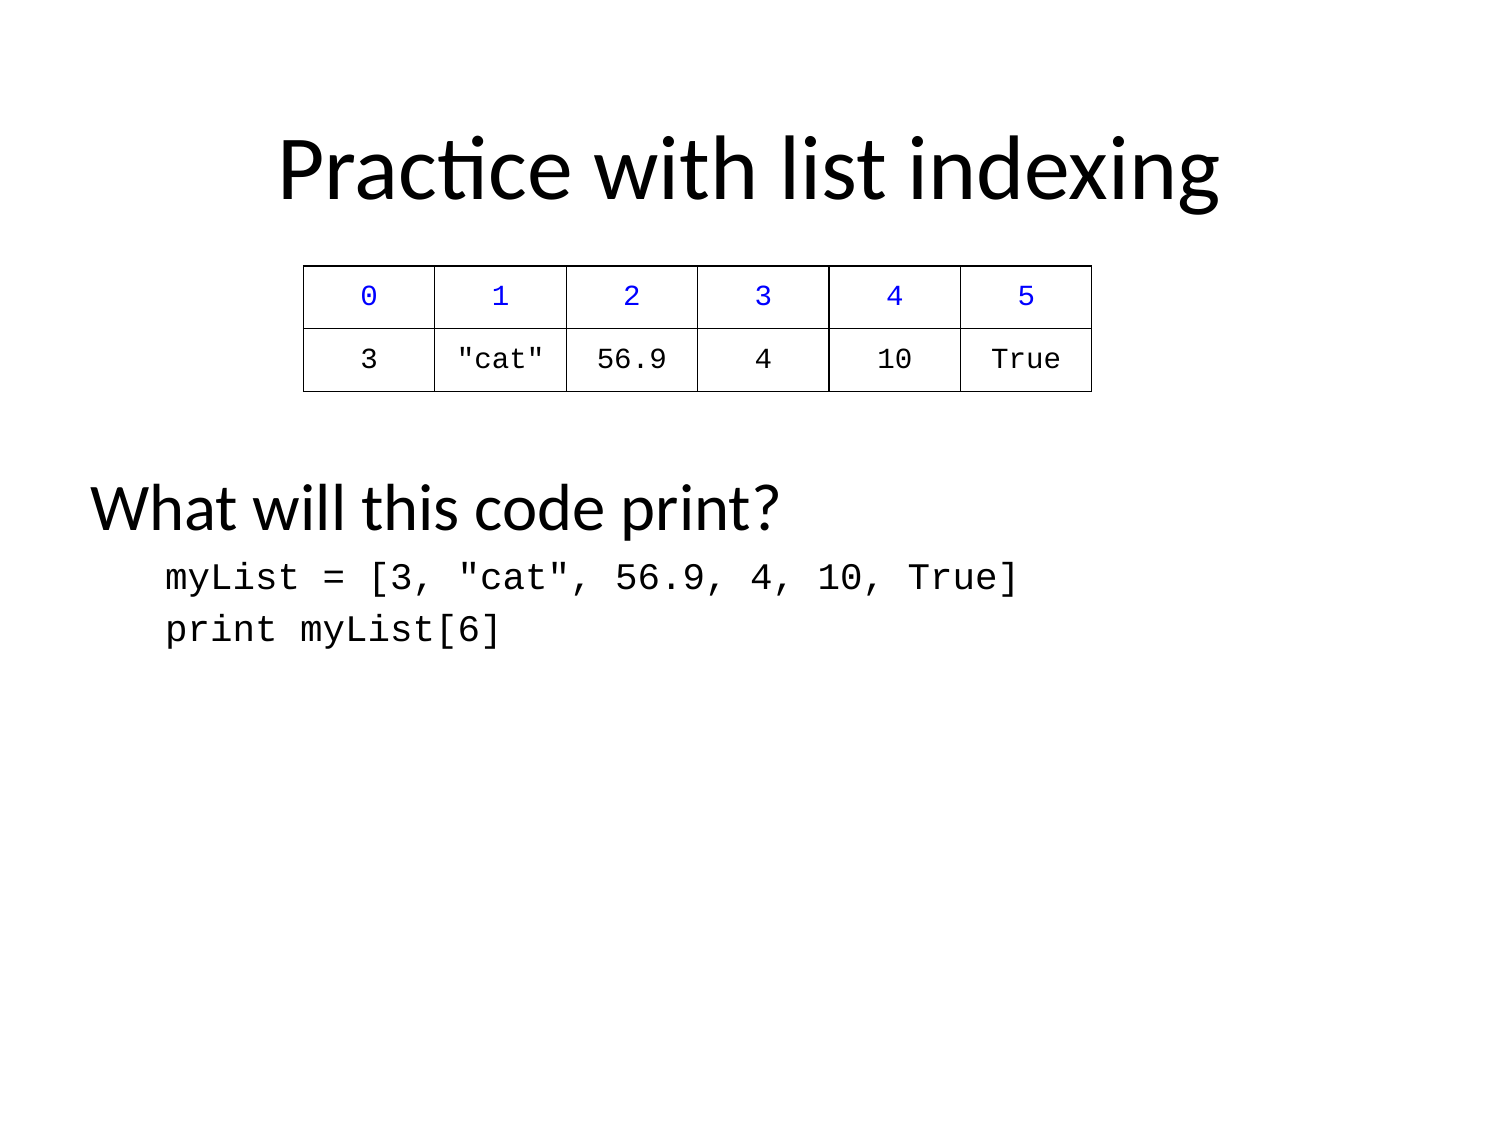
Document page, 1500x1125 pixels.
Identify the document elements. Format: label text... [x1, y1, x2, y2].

table_header 5 [961, 267, 1091, 328]
table_cell "cat" [435, 329, 566, 391]
table_header 0 [304, 267, 434, 328]
table_cell 56.9 [567, 329, 697, 391]
table_cell True [961, 329, 1091, 391]
table_header 2 [567, 267, 697, 328]
table_header 4 [830, 267, 960, 328]
table_cell 10 [830, 329, 960, 391]
table_header 1 [435, 267, 566, 328]
table_cell 3 [304, 329, 434, 391]
list What will this code print? myList = [3, "cat", 56.9, 4, 10, True] print myList[6] [75, 262, 1425, 1005]
title Practice with list indexing [75, 45, 1425, 233]
table_cell 4 [698, 329, 828, 391]
table_header 3 [698, 267, 828, 328]
